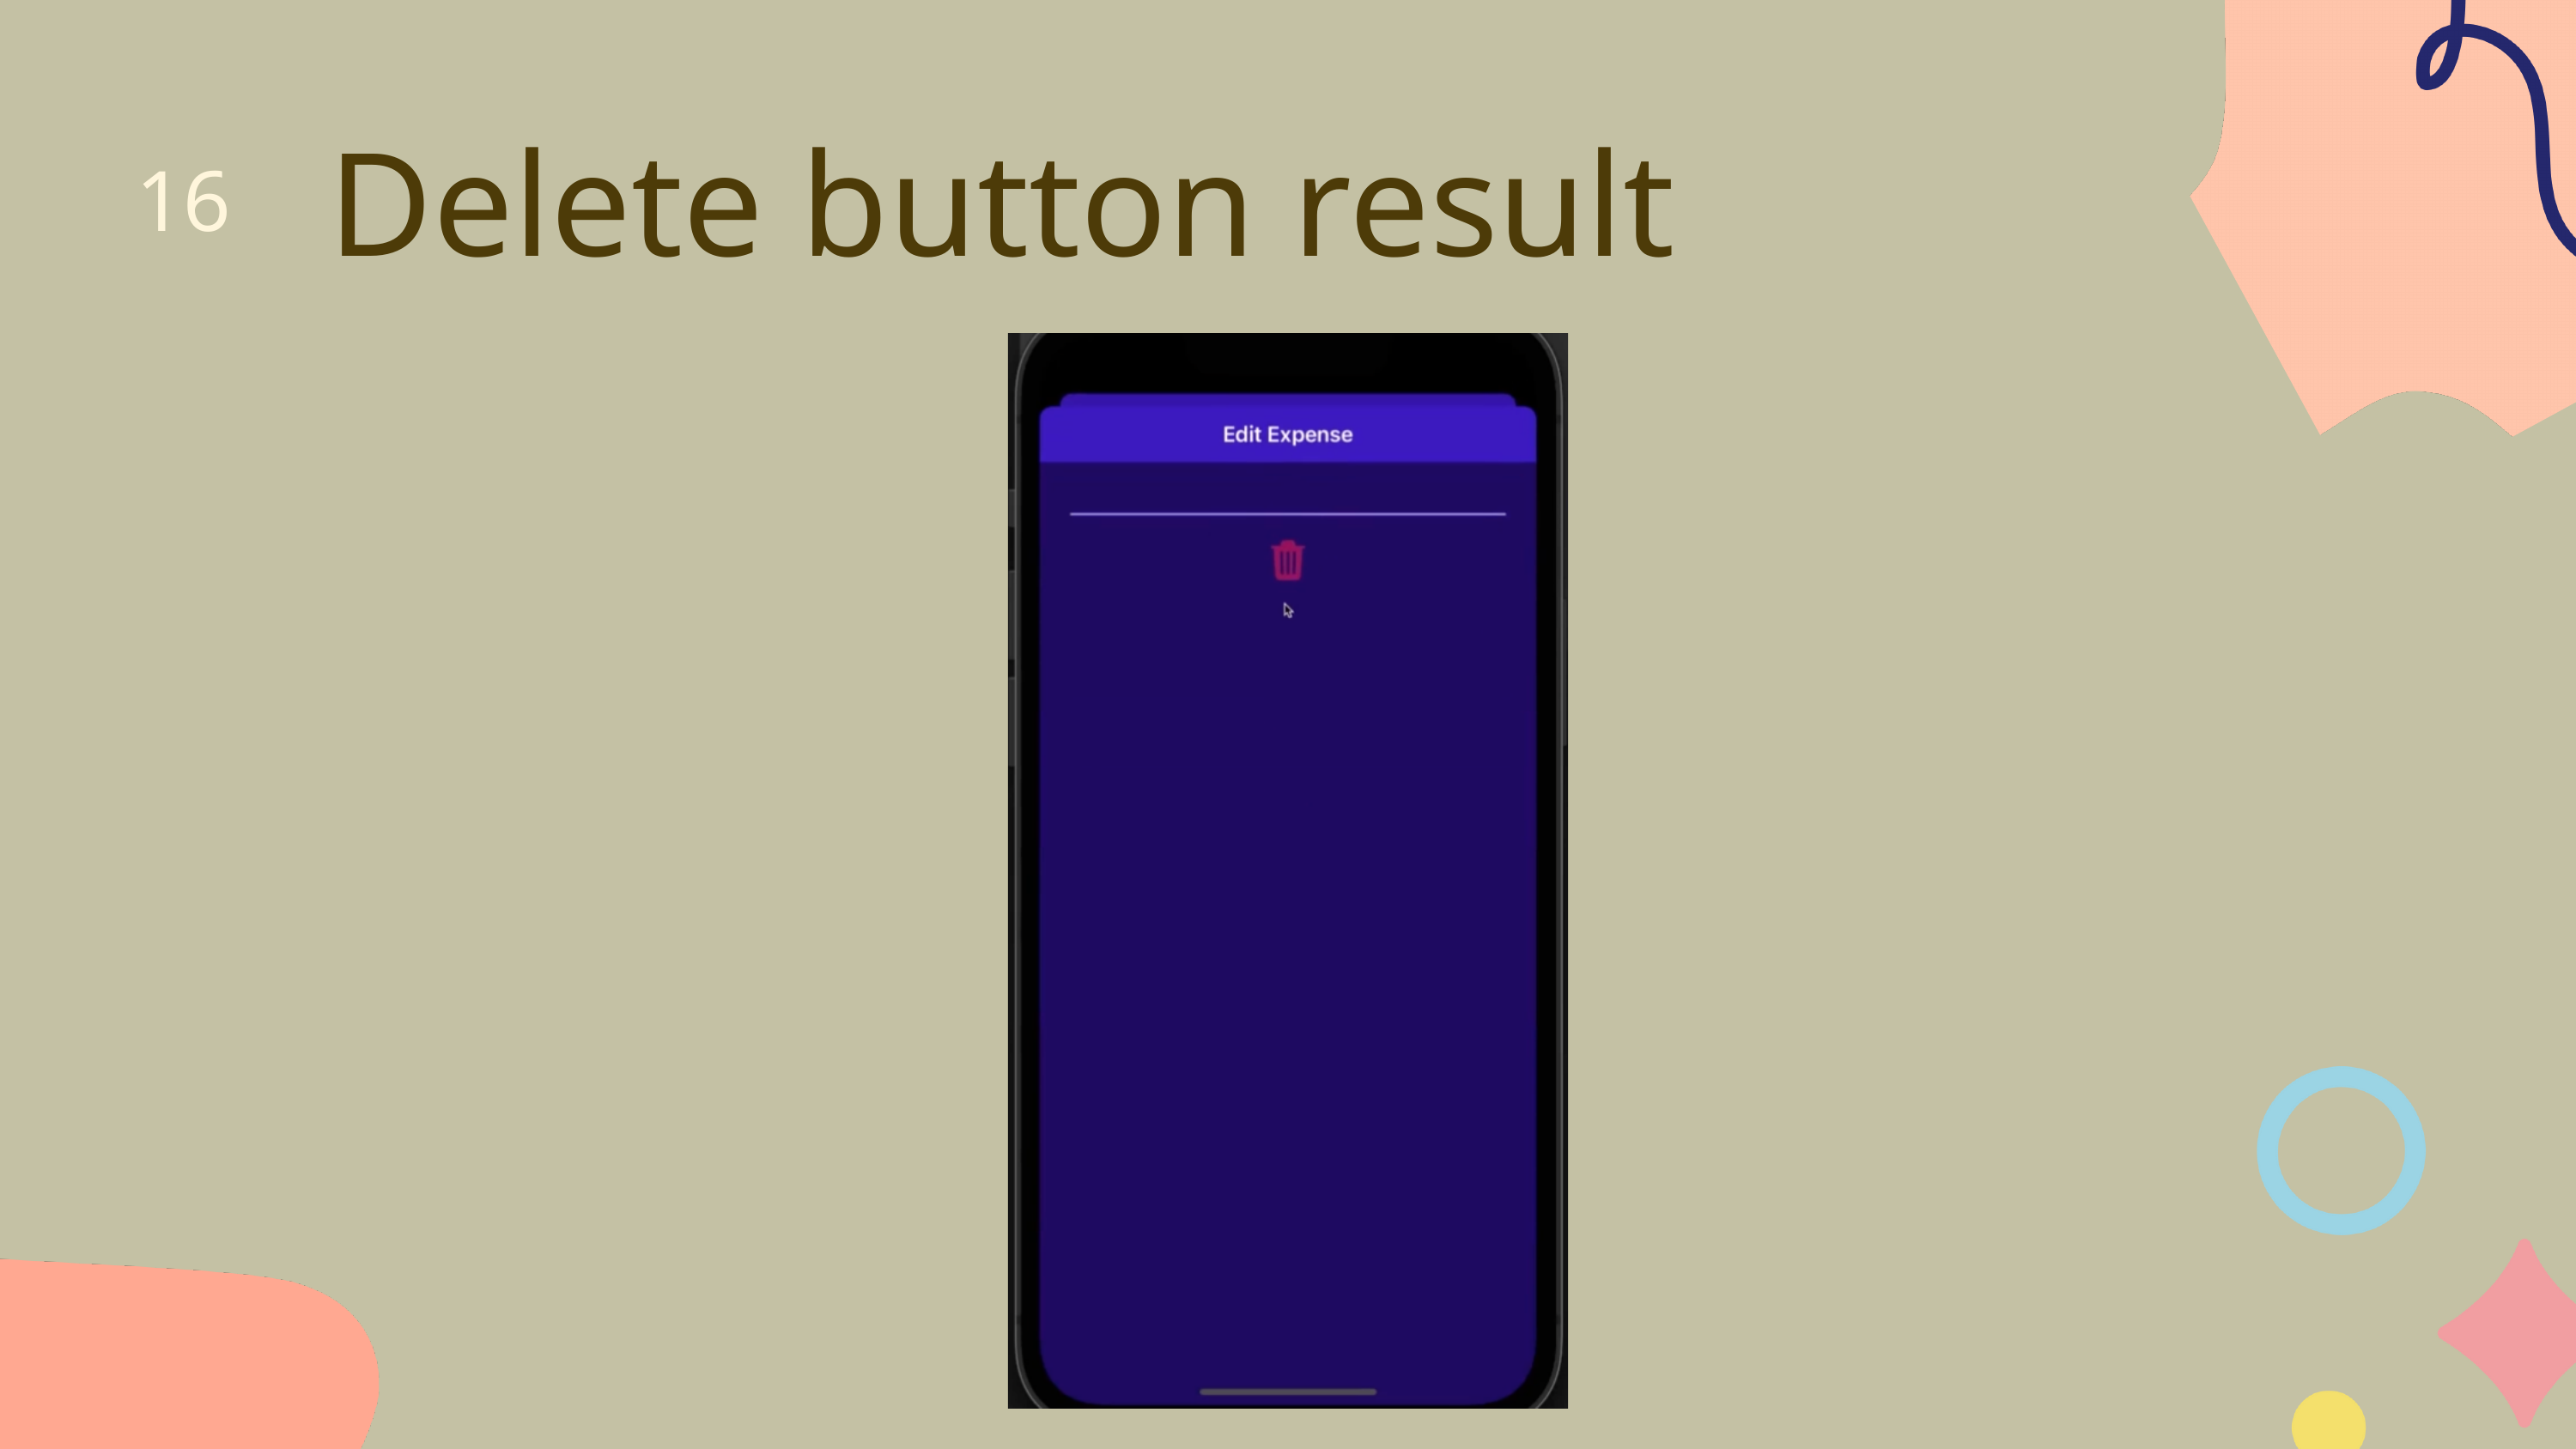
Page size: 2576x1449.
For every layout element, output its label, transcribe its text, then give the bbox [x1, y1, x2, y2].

text_box Delete button result [328, 85, 2011, 286]
text_box [1007, 333, 1569, 1409]
text_box 16 [82, 131, 284, 248]
text_box [0, 1248, 380, 1449]
text_box [2085, 0, 2576, 518]
text_box [2257, 1066, 2576, 1449]
